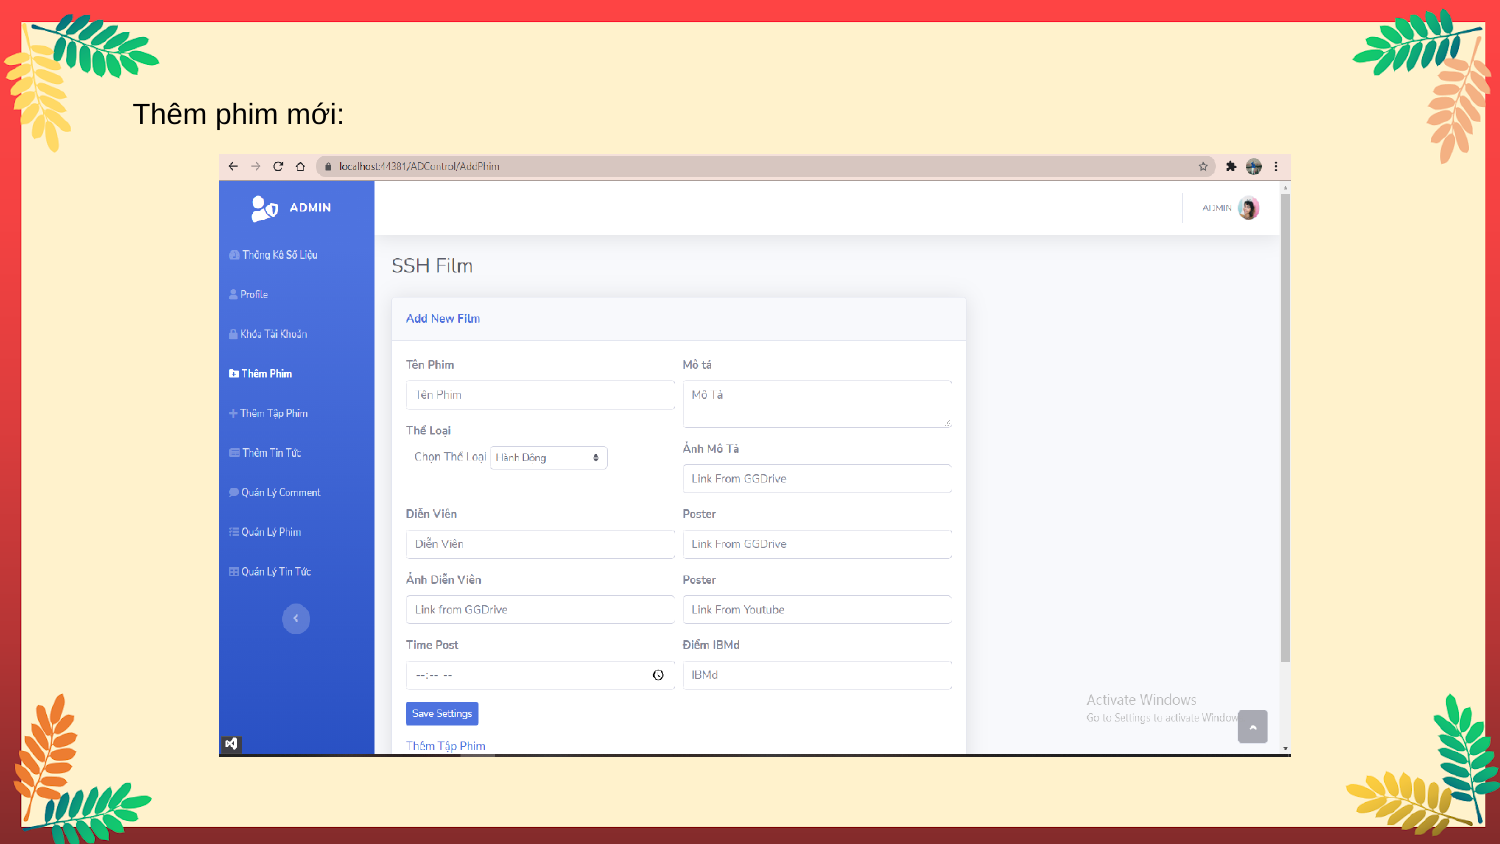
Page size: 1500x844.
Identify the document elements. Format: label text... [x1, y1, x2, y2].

text_box Thêm phim mới: [117, 80, 1393, 782]
picture [0, 0, 1500, 844]
